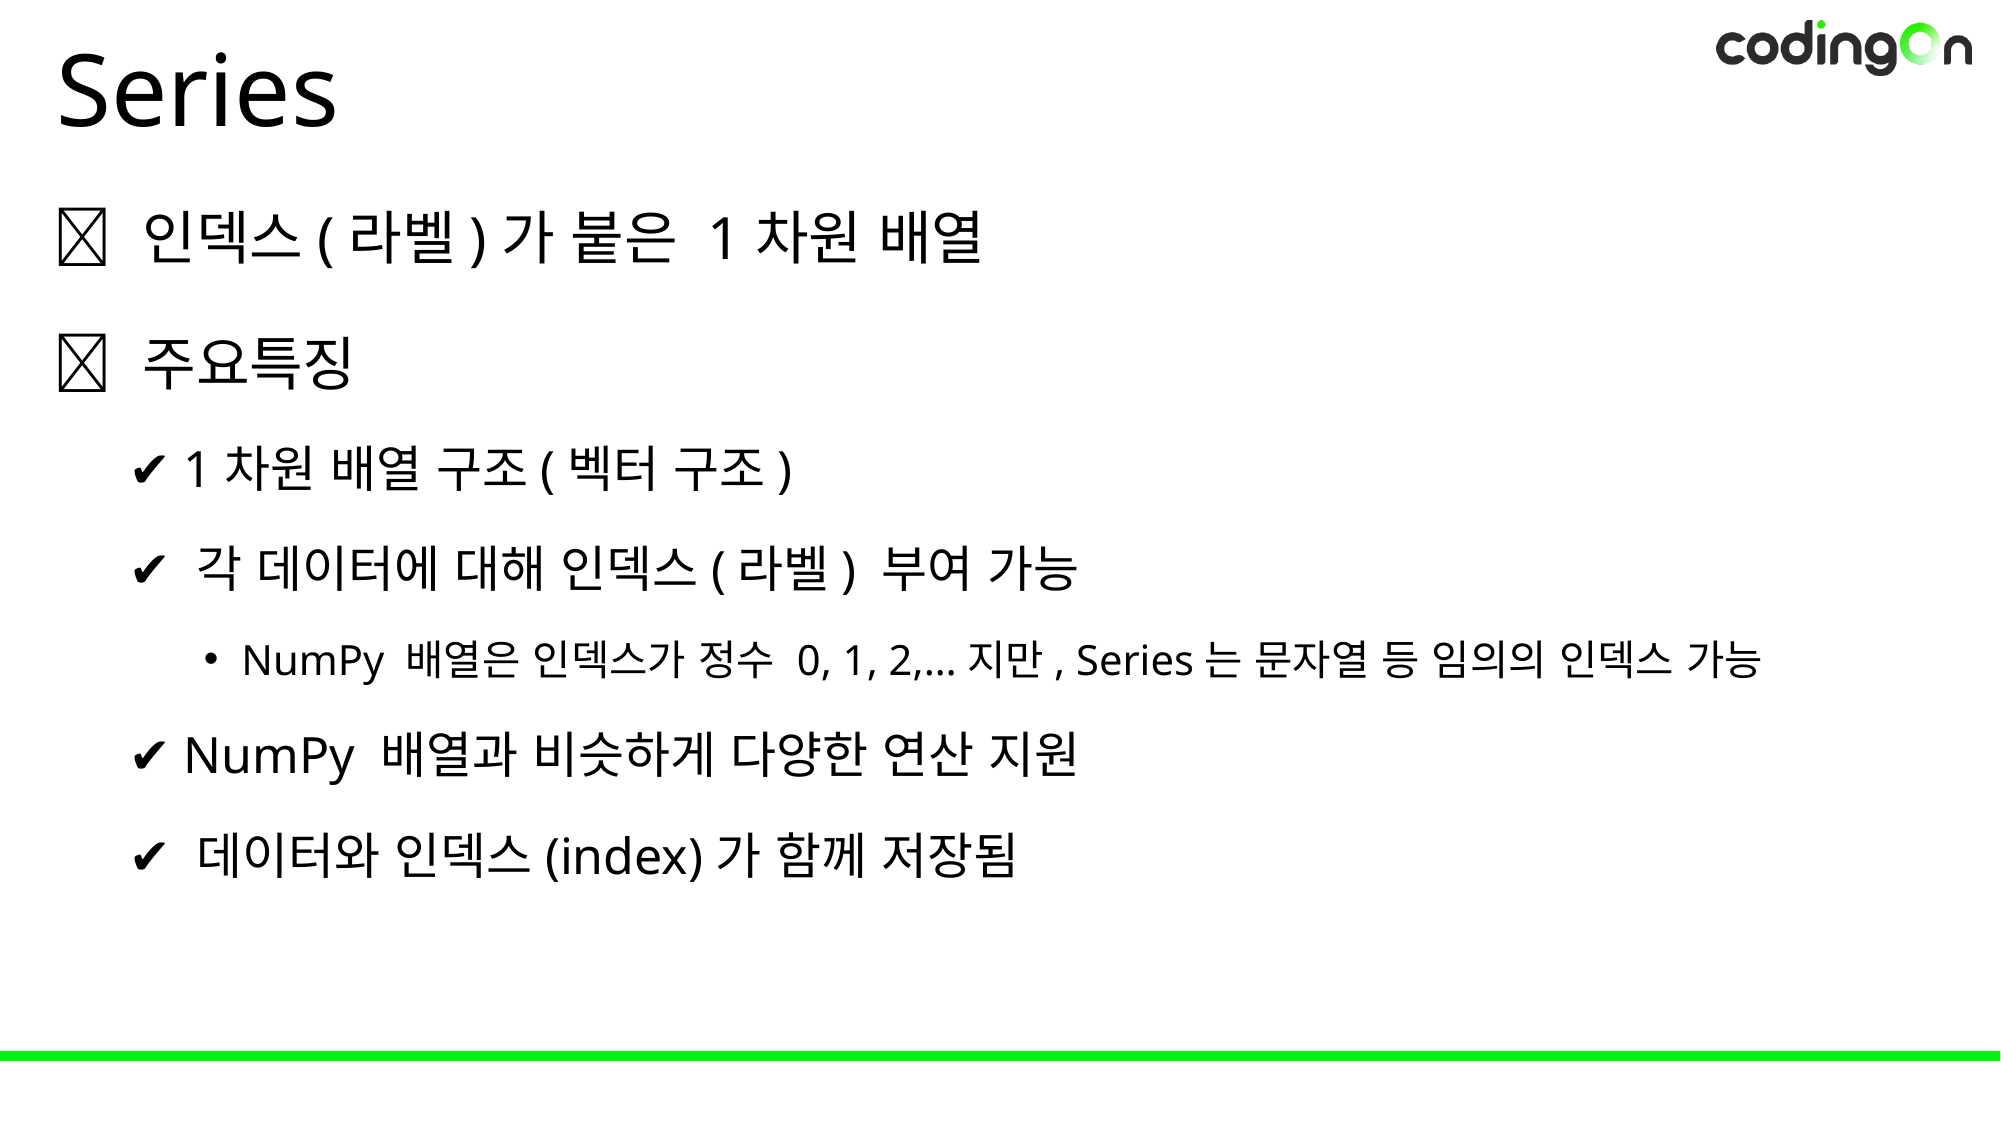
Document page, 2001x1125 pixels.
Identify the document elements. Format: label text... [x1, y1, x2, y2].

title Series [41, 0, 1767, 158]
text_box 💡 인덱스(라벨)가 붙은 1차원 배열 📌 주요특징 ✔️ 1차원 배열 구조(벡터 구조) ✔️ 각 데이터에 대해 인덱스(라벨) 부여 가능 NumPy 배열은 인덱스가 정수 0, 1, 2,…지만, Series는 문자열 등 임의의 인덱스 가능 ✔️ NumPy 배열과 비슷하게 다양한 연산 지원 ✔️ 데이터와 인덱스(index)가 함께 저장됨 [39, 158, 1959, 927]
picture [1767, 20, 1972, 76]
